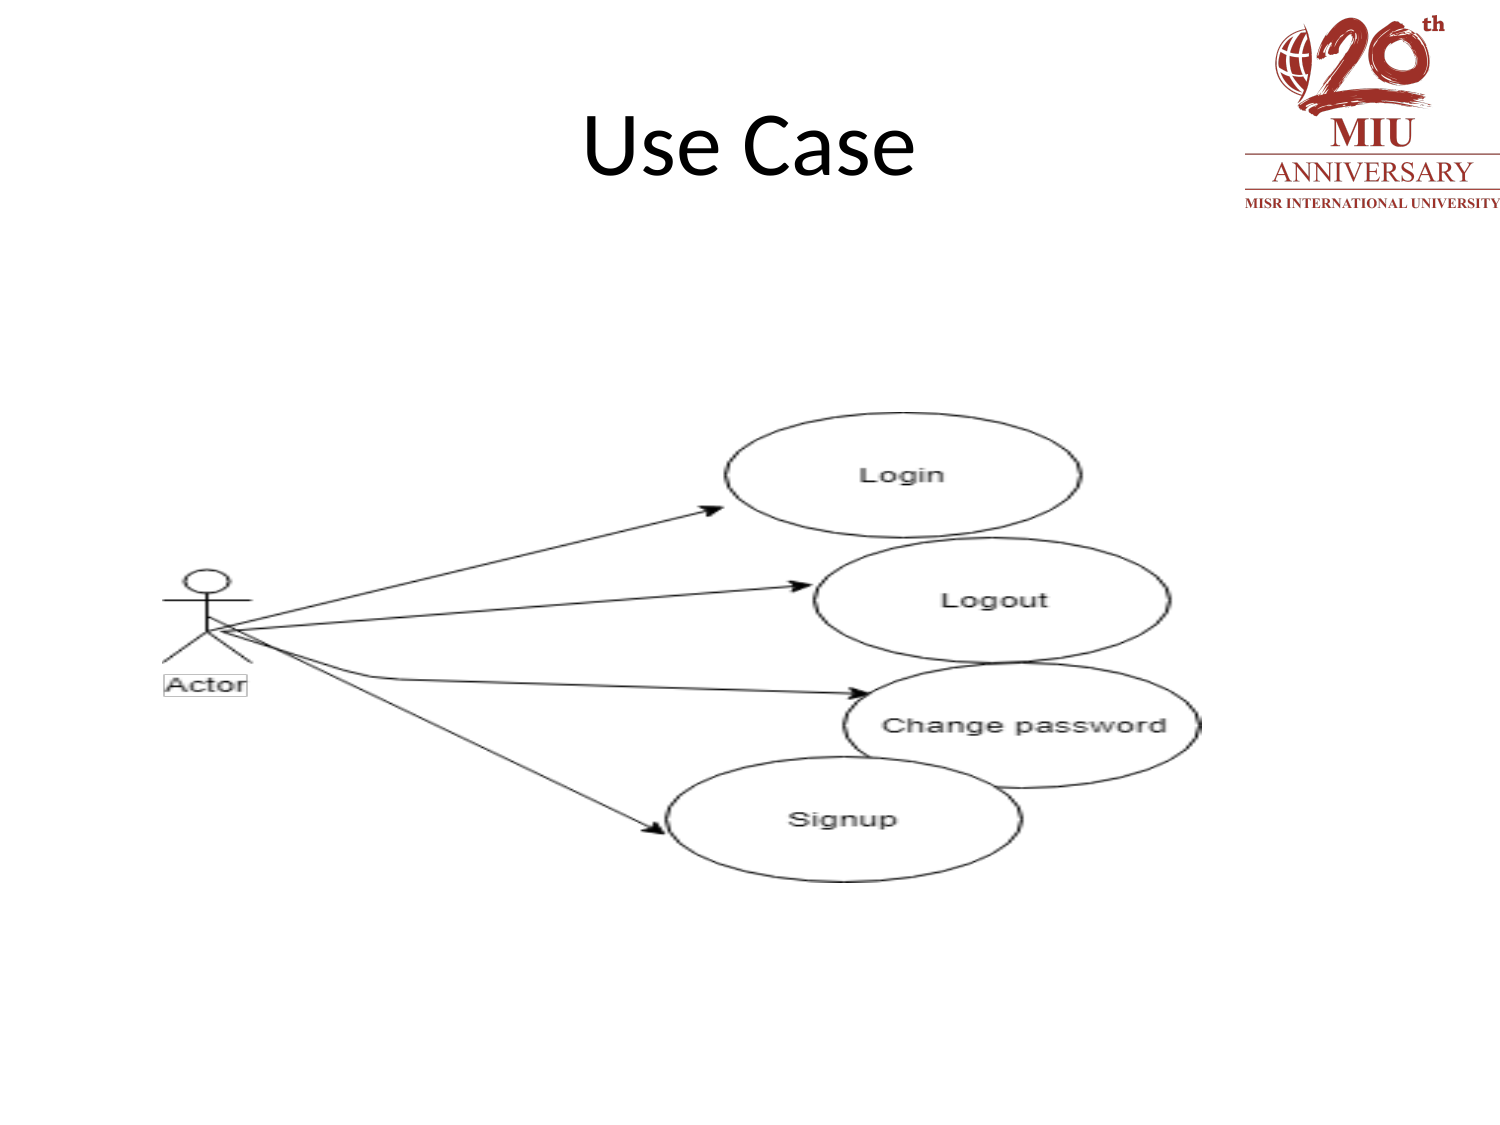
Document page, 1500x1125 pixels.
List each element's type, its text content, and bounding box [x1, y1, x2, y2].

picture [1244, 14, 1500, 218]
picture [162, 412, 1202, 883]
text_box Use Case [74, 45, 1425, 233]
